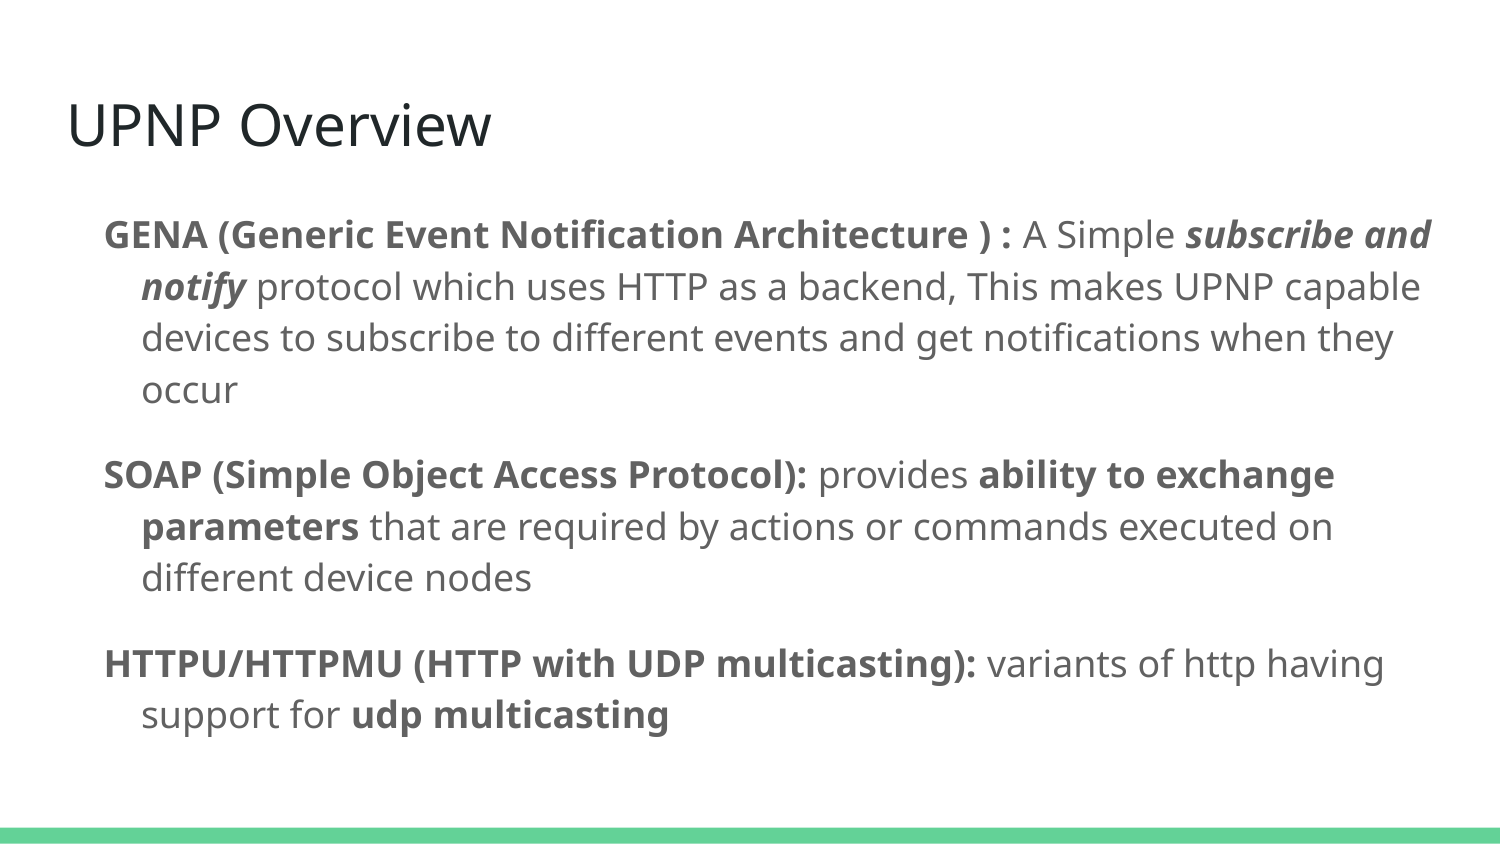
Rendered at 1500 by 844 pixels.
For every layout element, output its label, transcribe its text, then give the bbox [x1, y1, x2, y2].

list GENA (Generic Event Notification Architecture ) : A Simple subscribe and notify protocol which uses HTTP as a backend, This makes UPNP capable devices to subscribe to different events and get notifications when they occur SOAP (Simple Object Access Protocol): provides ability to exchange parameters that are required by actions or commands executed on different device nodes HTTPU/HTTPMU (HTTP with UDP multicasting): variants of http having support for udp multicasting [51, 189, 1449, 750]
title UPNP Overview [51, 72, 1449, 167]
